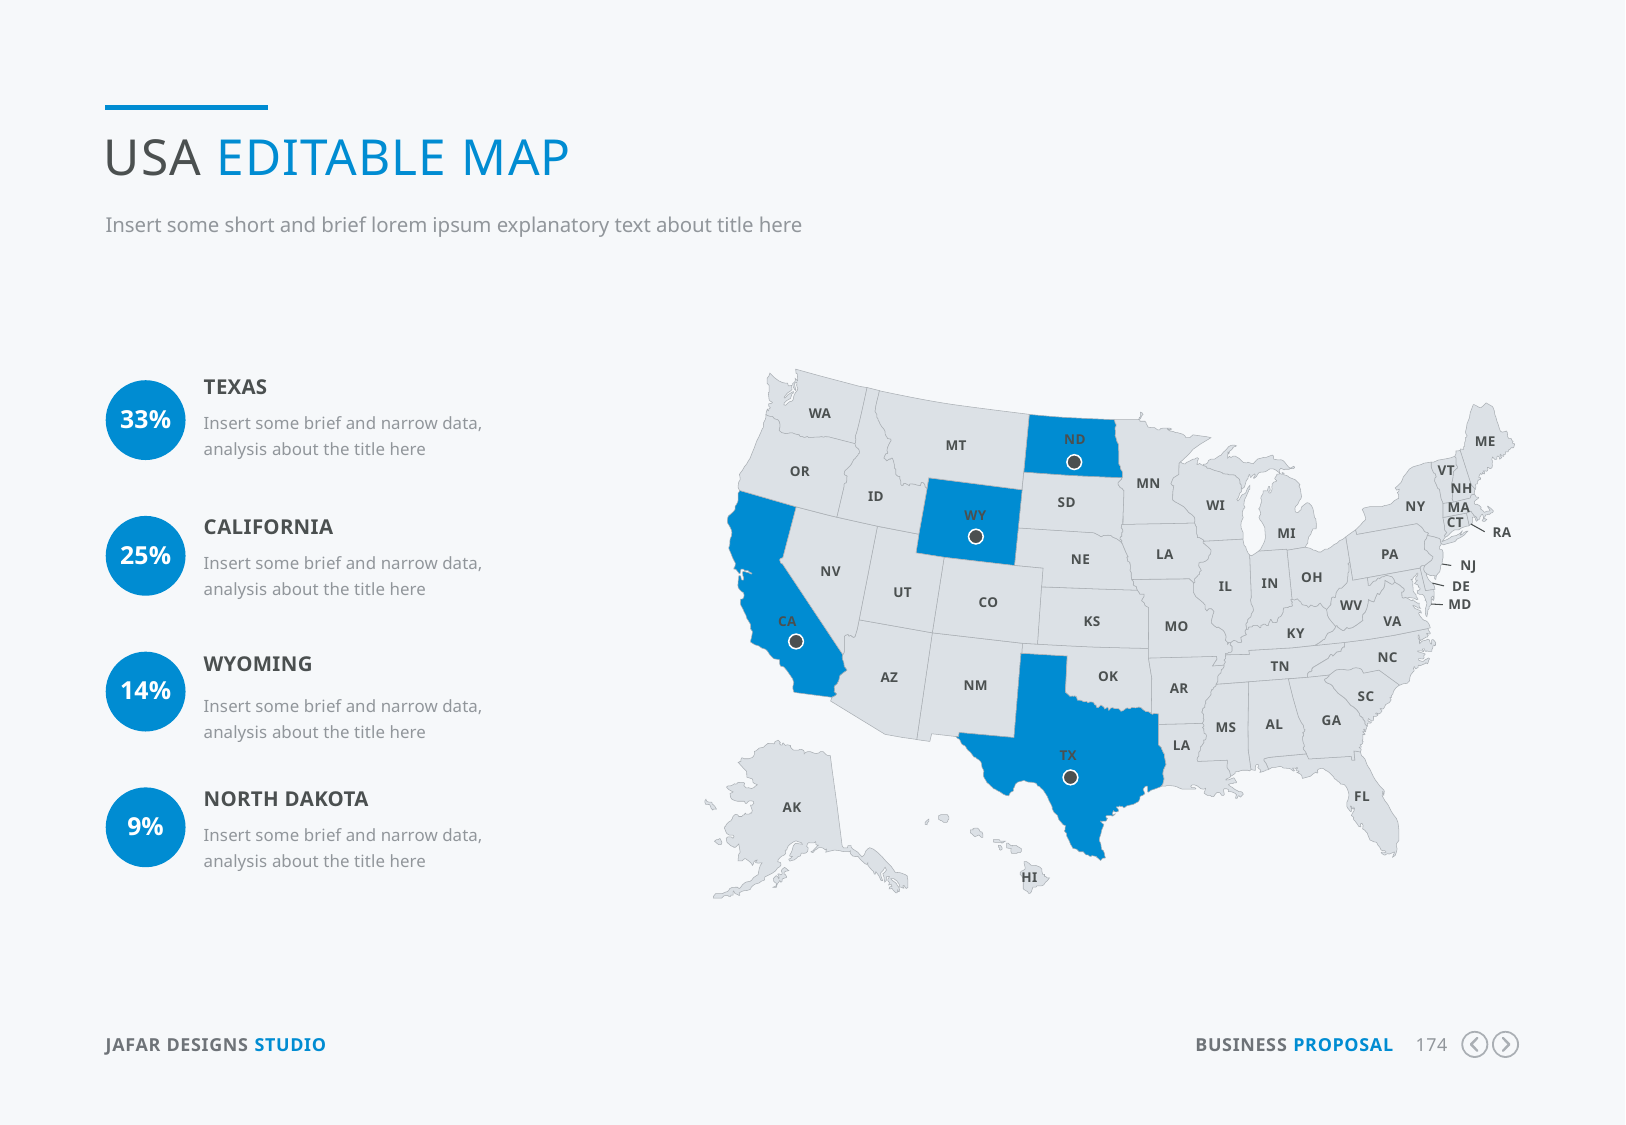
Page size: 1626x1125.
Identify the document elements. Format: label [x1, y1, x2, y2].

text_box [203, 514, 521, 600]
text_box [105, 515, 186, 596]
text_box [105, 380, 186, 461]
text_box [203, 650, 521, 743]
text_box [704, 369, 1519, 898]
list [103, 125, 1518, 188]
text_box [105, 651, 186, 732]
text_box [203, 785, 521, 872]
list [105, 209, 1519, 241]
text_box [203, 374, 521, 460]
text_box [105, 787, 186, 868]
